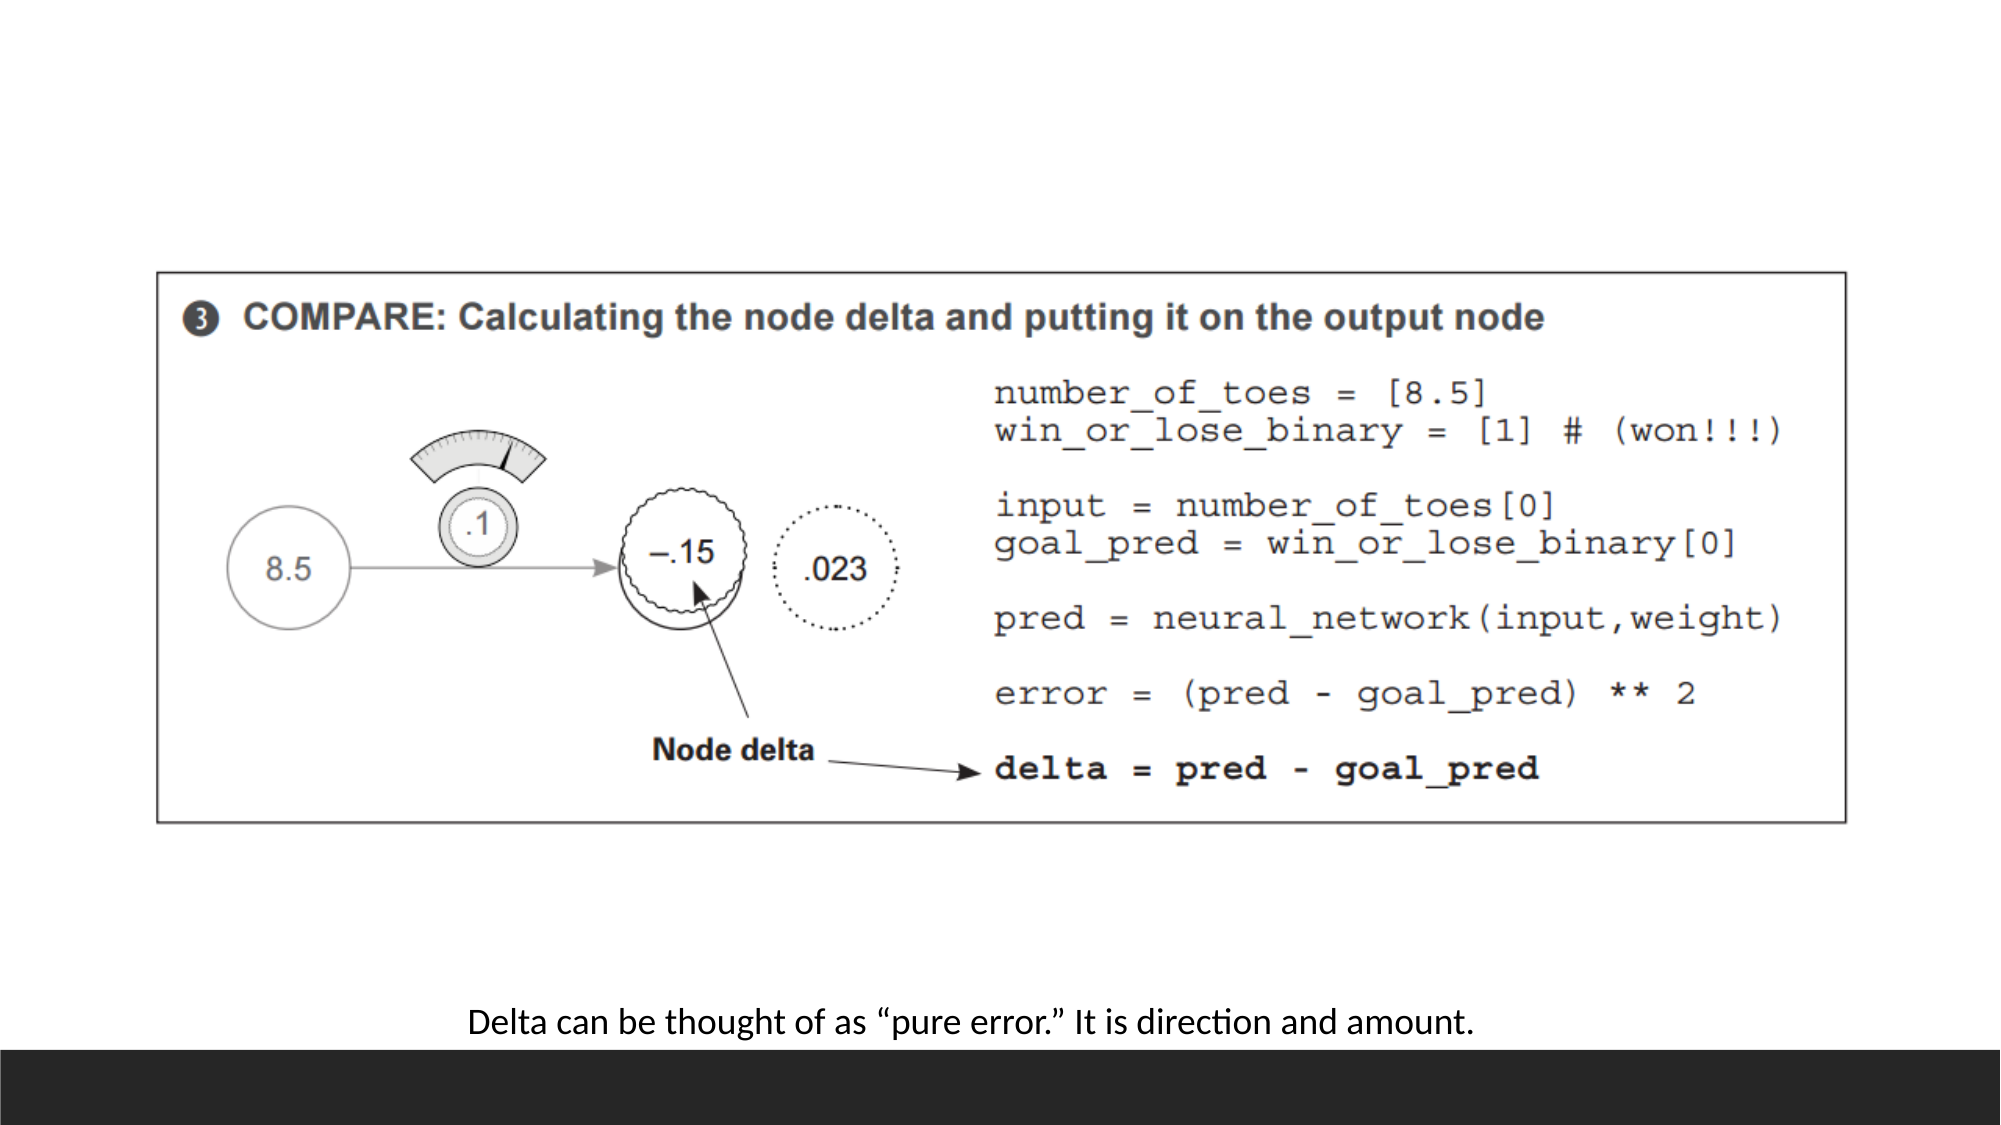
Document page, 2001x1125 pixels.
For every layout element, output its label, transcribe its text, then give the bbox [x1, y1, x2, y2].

picture [144, 258, 1856, 834]
text_box Delta can be thought of as “pure error.” It is direction and amount. [452, 989, 1494, 1050]
